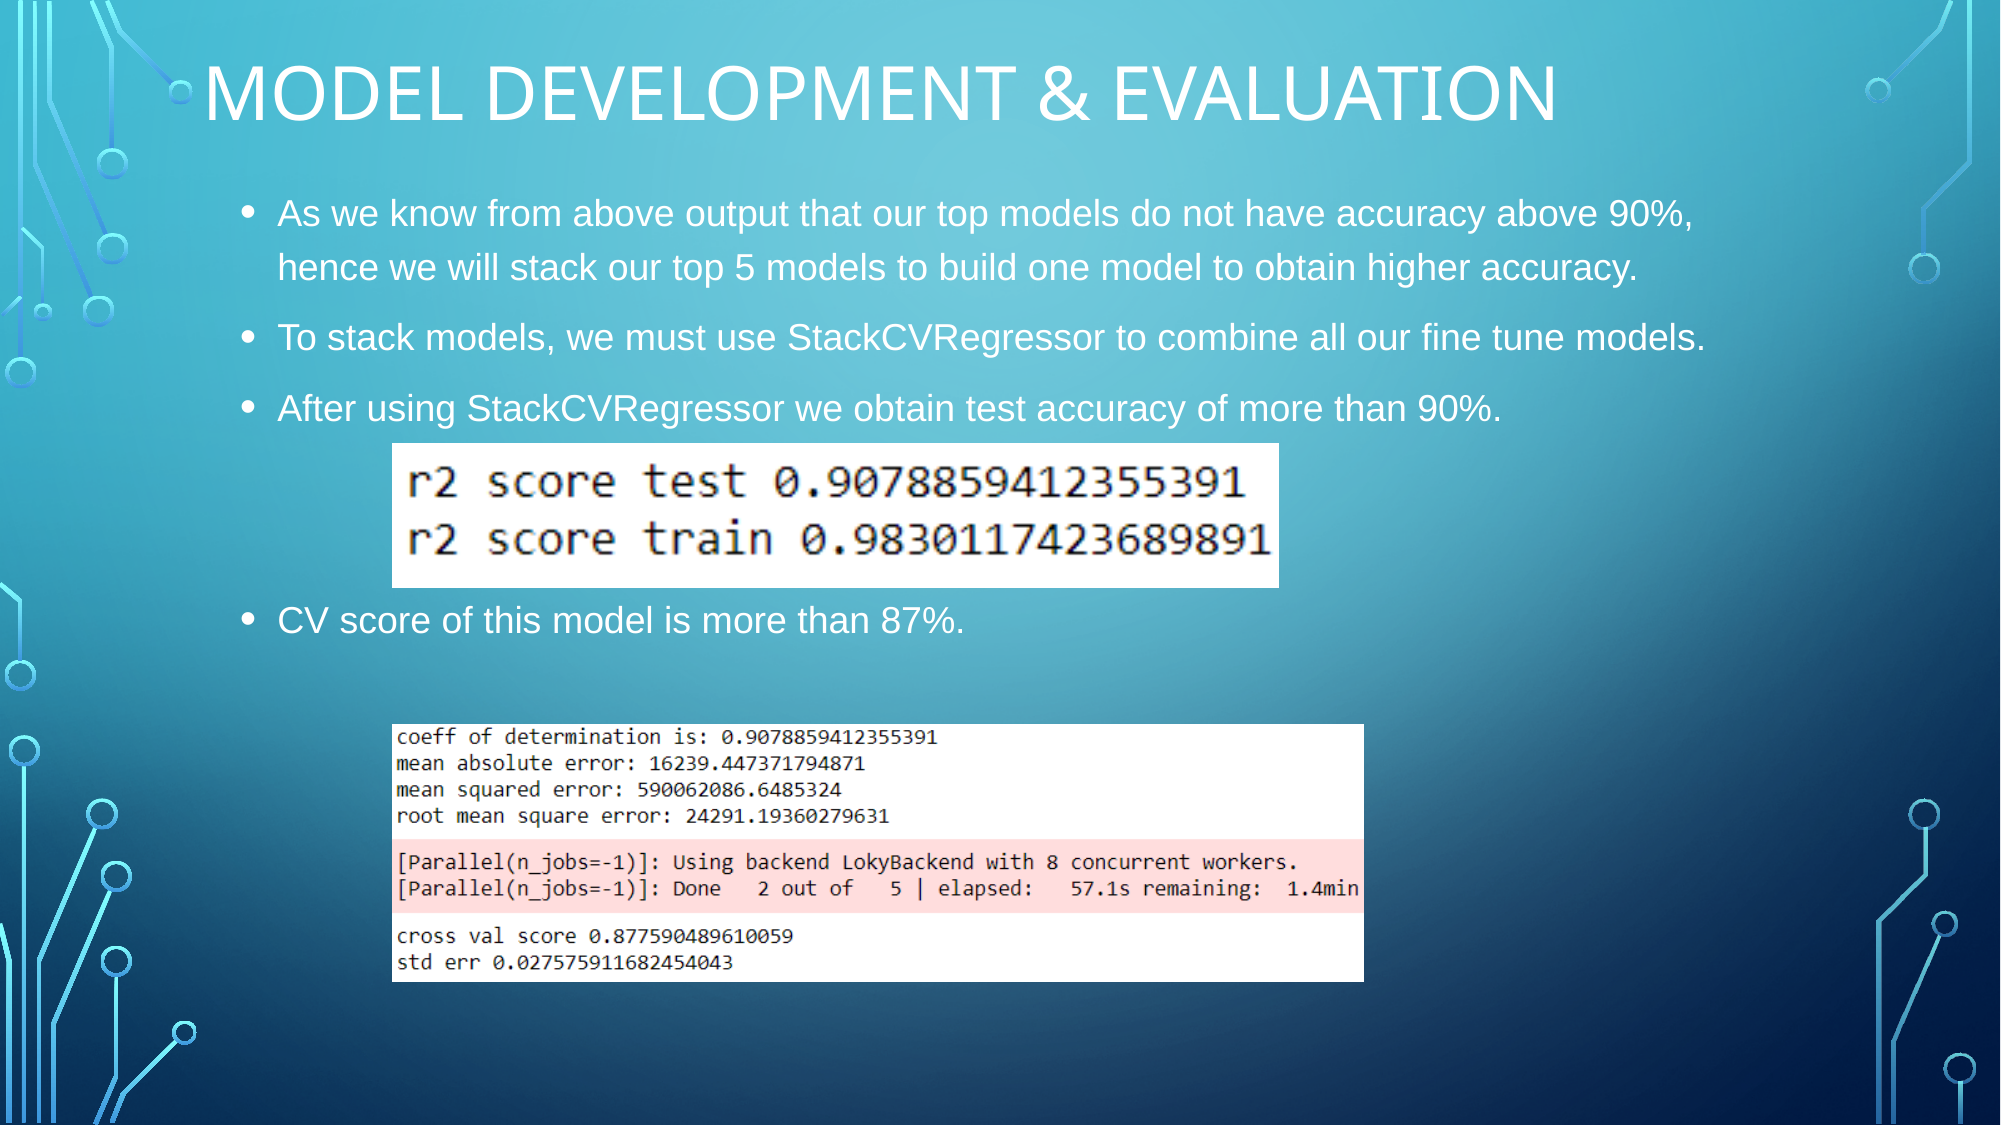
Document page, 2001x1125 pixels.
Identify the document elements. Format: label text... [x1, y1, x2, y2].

picture [392, 443, 1279, 589]
list As we know from above output that our top models do not have accuracy above 90%, hence we will stack our top 5 models to build one model to obtain higher accuracy. To stack models, we must use StackCVRegressor to combine all our fine tune models. After using StackCVRegressor we obtain test accuracy of more than 90%. CV score of this model is more than 87%. [187, 172, 1813, 754]
title Model development & Evaluation [187, 0, 1813, 172]
picture [392, 724, 1365, 983]
